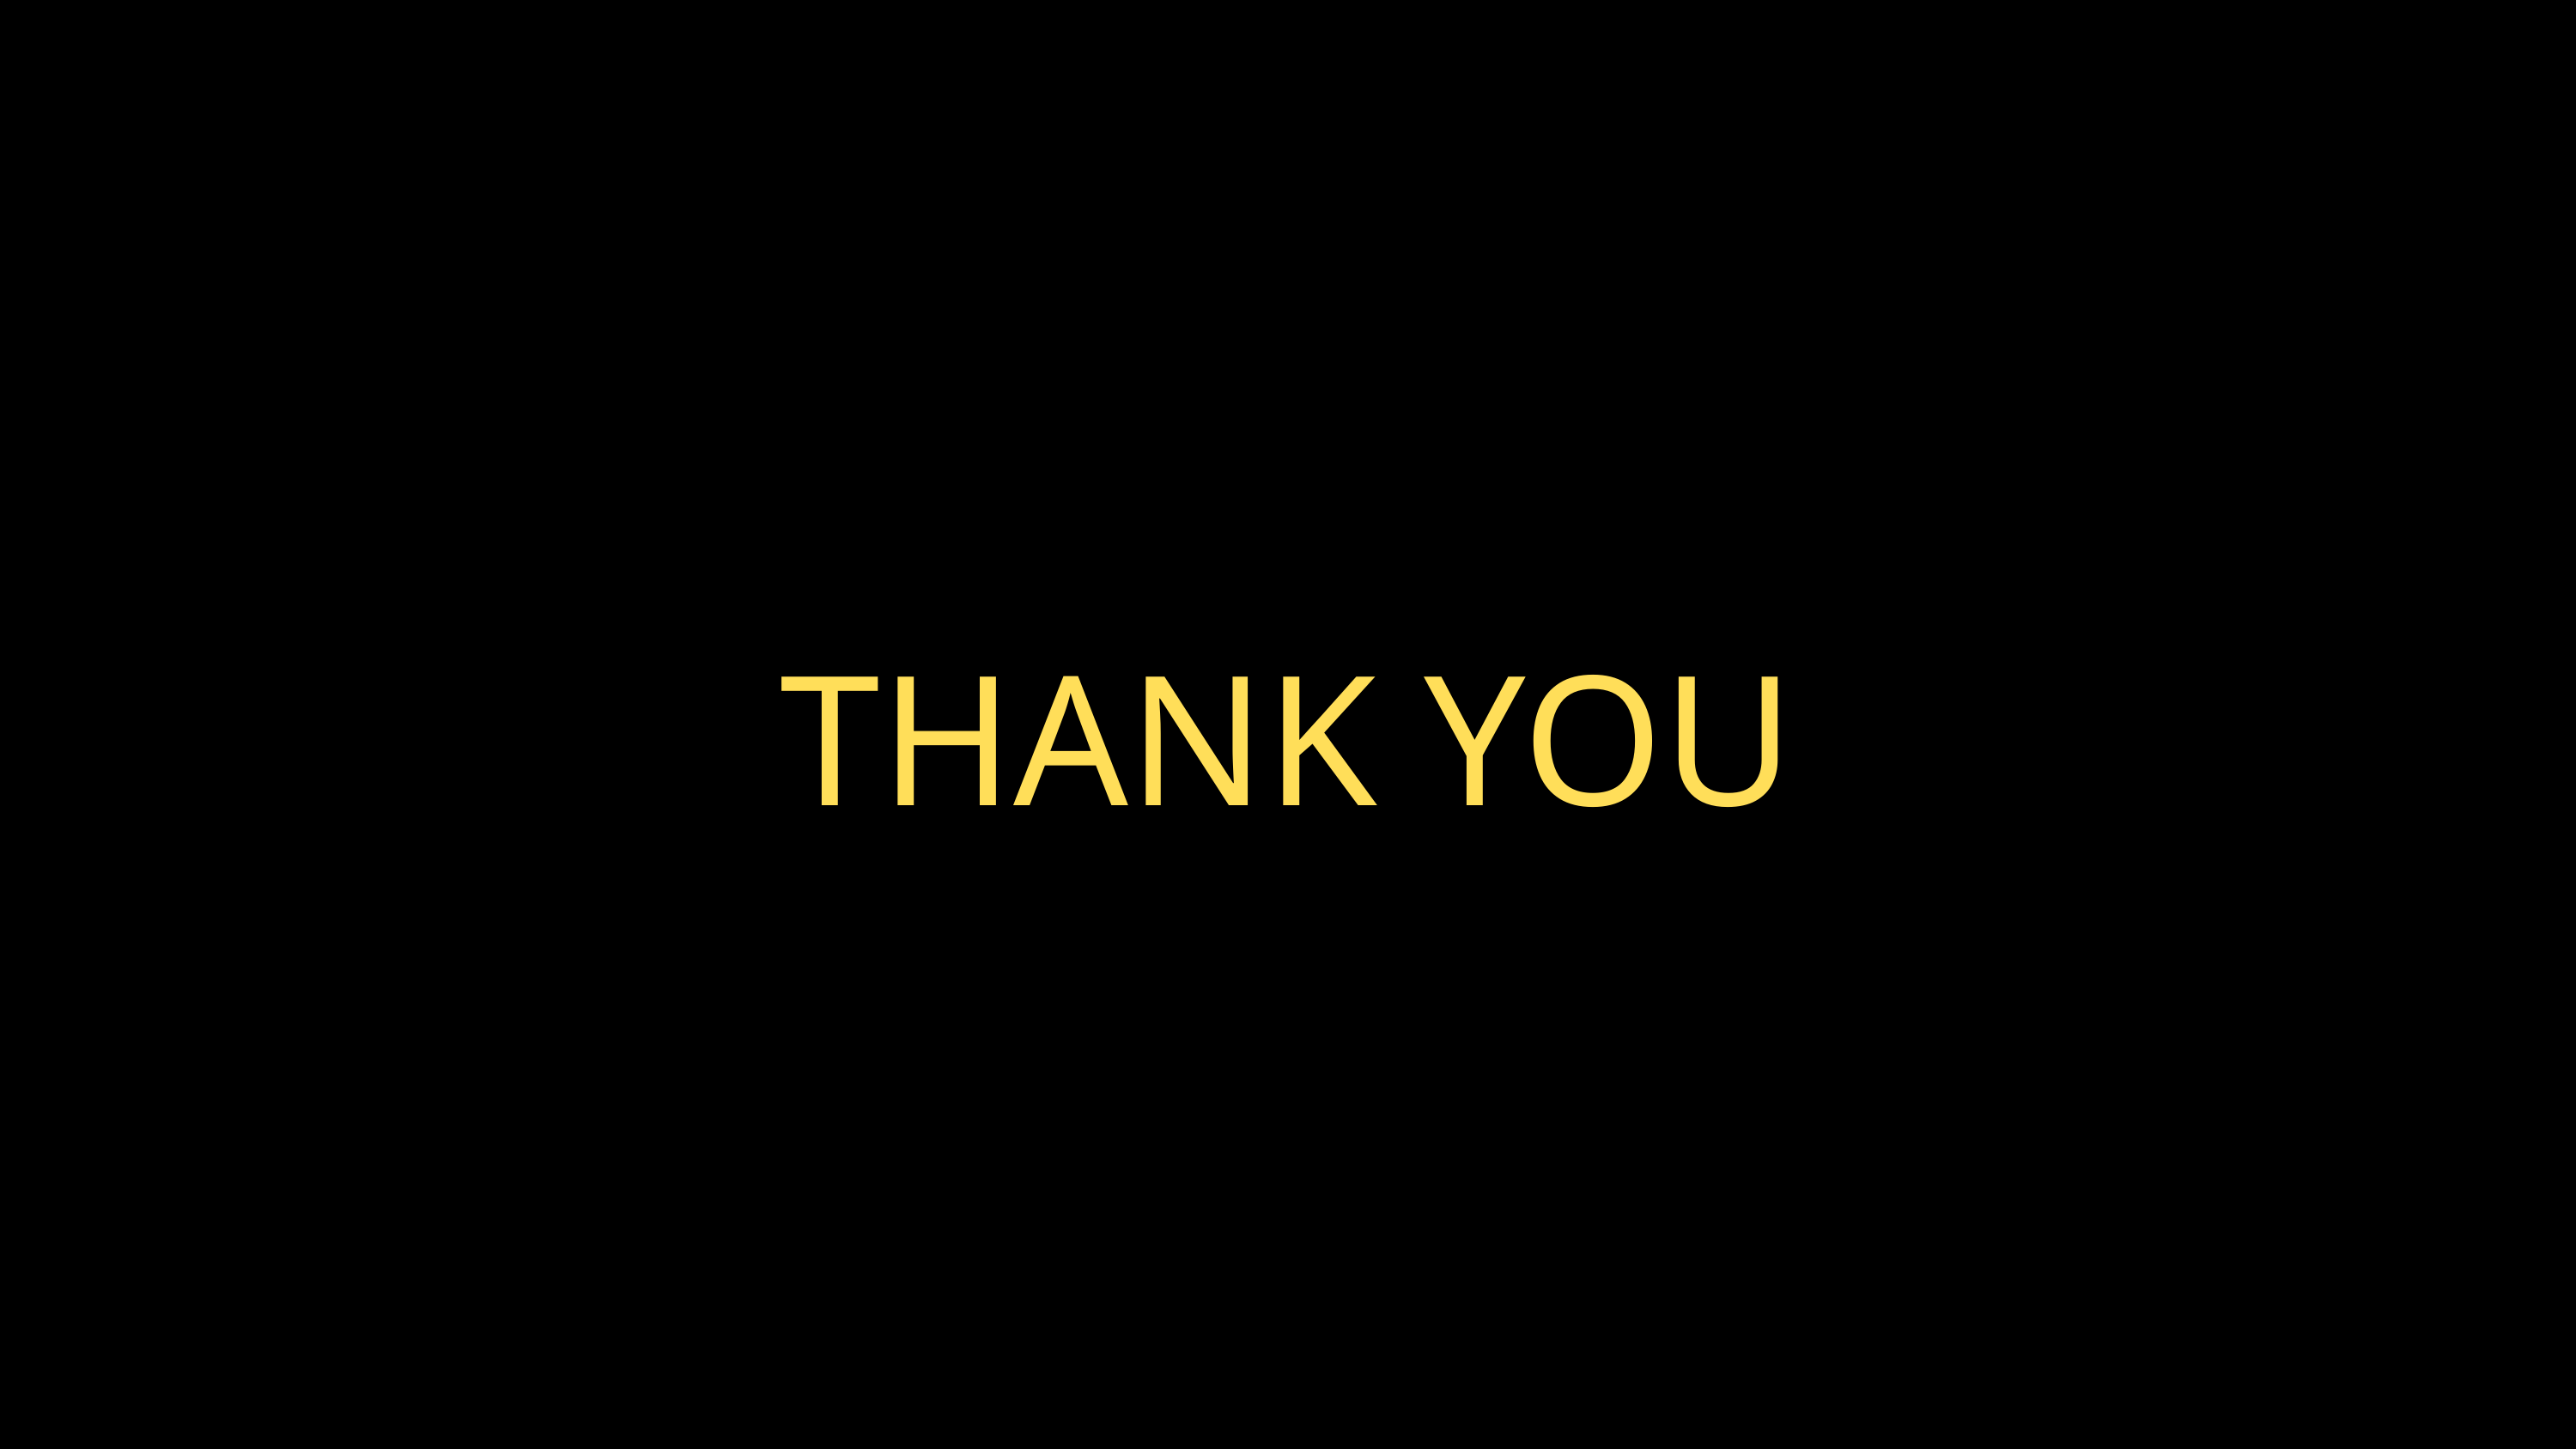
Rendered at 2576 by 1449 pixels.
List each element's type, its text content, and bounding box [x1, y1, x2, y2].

text_box THANK YOU [779, 589, 1797, 842]
